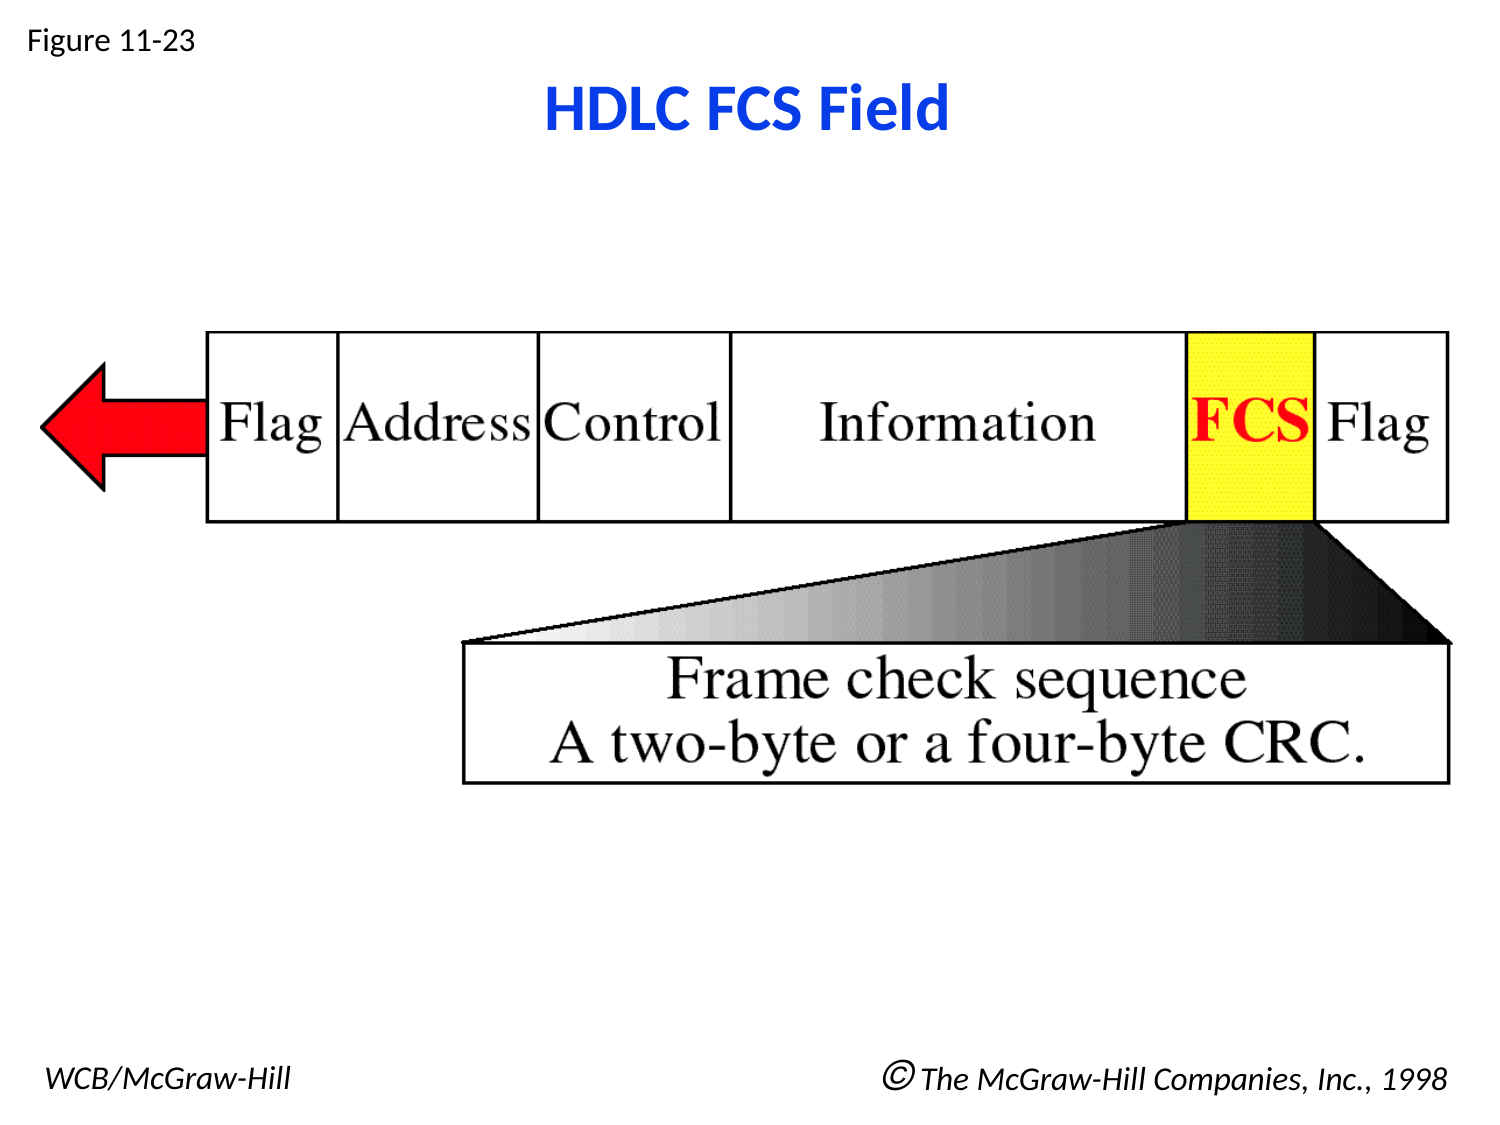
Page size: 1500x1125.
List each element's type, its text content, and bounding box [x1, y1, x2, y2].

picture [39, 330, 1455, 786]
text_box Figure 11-23 [12, 11, 211, 66]
text_box  The McGraw-Hill Companies, Inc., 1998 [864, 1041, 1464, 1107]
text_box HDLC FCS Field [529, 56, 967, 152]
text_box WCB/McGraw-Hill [29, 1048, 307, 1104]
